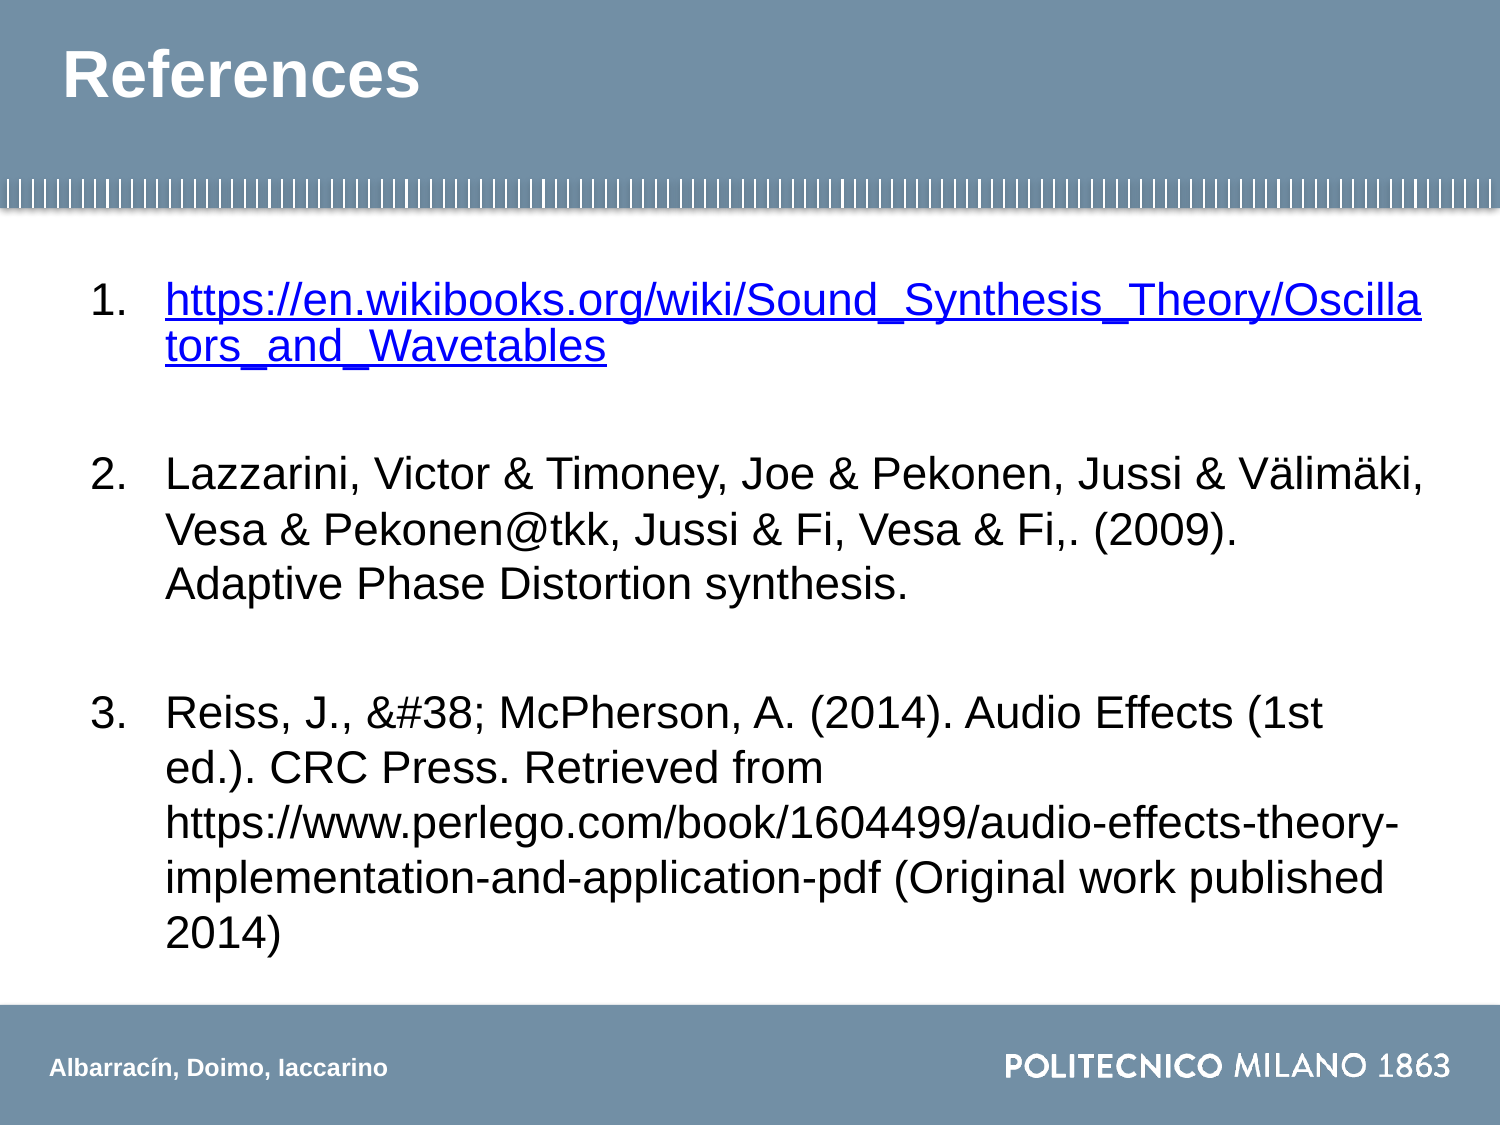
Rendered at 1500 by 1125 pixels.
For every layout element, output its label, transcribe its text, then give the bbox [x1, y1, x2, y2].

list https://en.wikibooks.org/wiki/Sound_Synthesis_Theory/Oscillators_and_Wavetables Lazzarini, Victor & Timoney, Joe & Pekonen, Jussi & Välimäki, Vesa & Pekonen@tkk, Jussi & Fi, Vesa & Fi,. (2009). Adaptive Phase Distortion synthesis. Reiss, J., &#38; McPherson, A. (2014). Audio Effects (1st ed.). CRC Press. Retrieved from https://www.perlego.com/book/1604499/audio-effects-theory-implementation-and-application-pdf (Original work published 2014) [75, 262, 1441, 1005]
title References [47, 22, 1455, 161]
picture [999, 1041, 1456, 1089]
